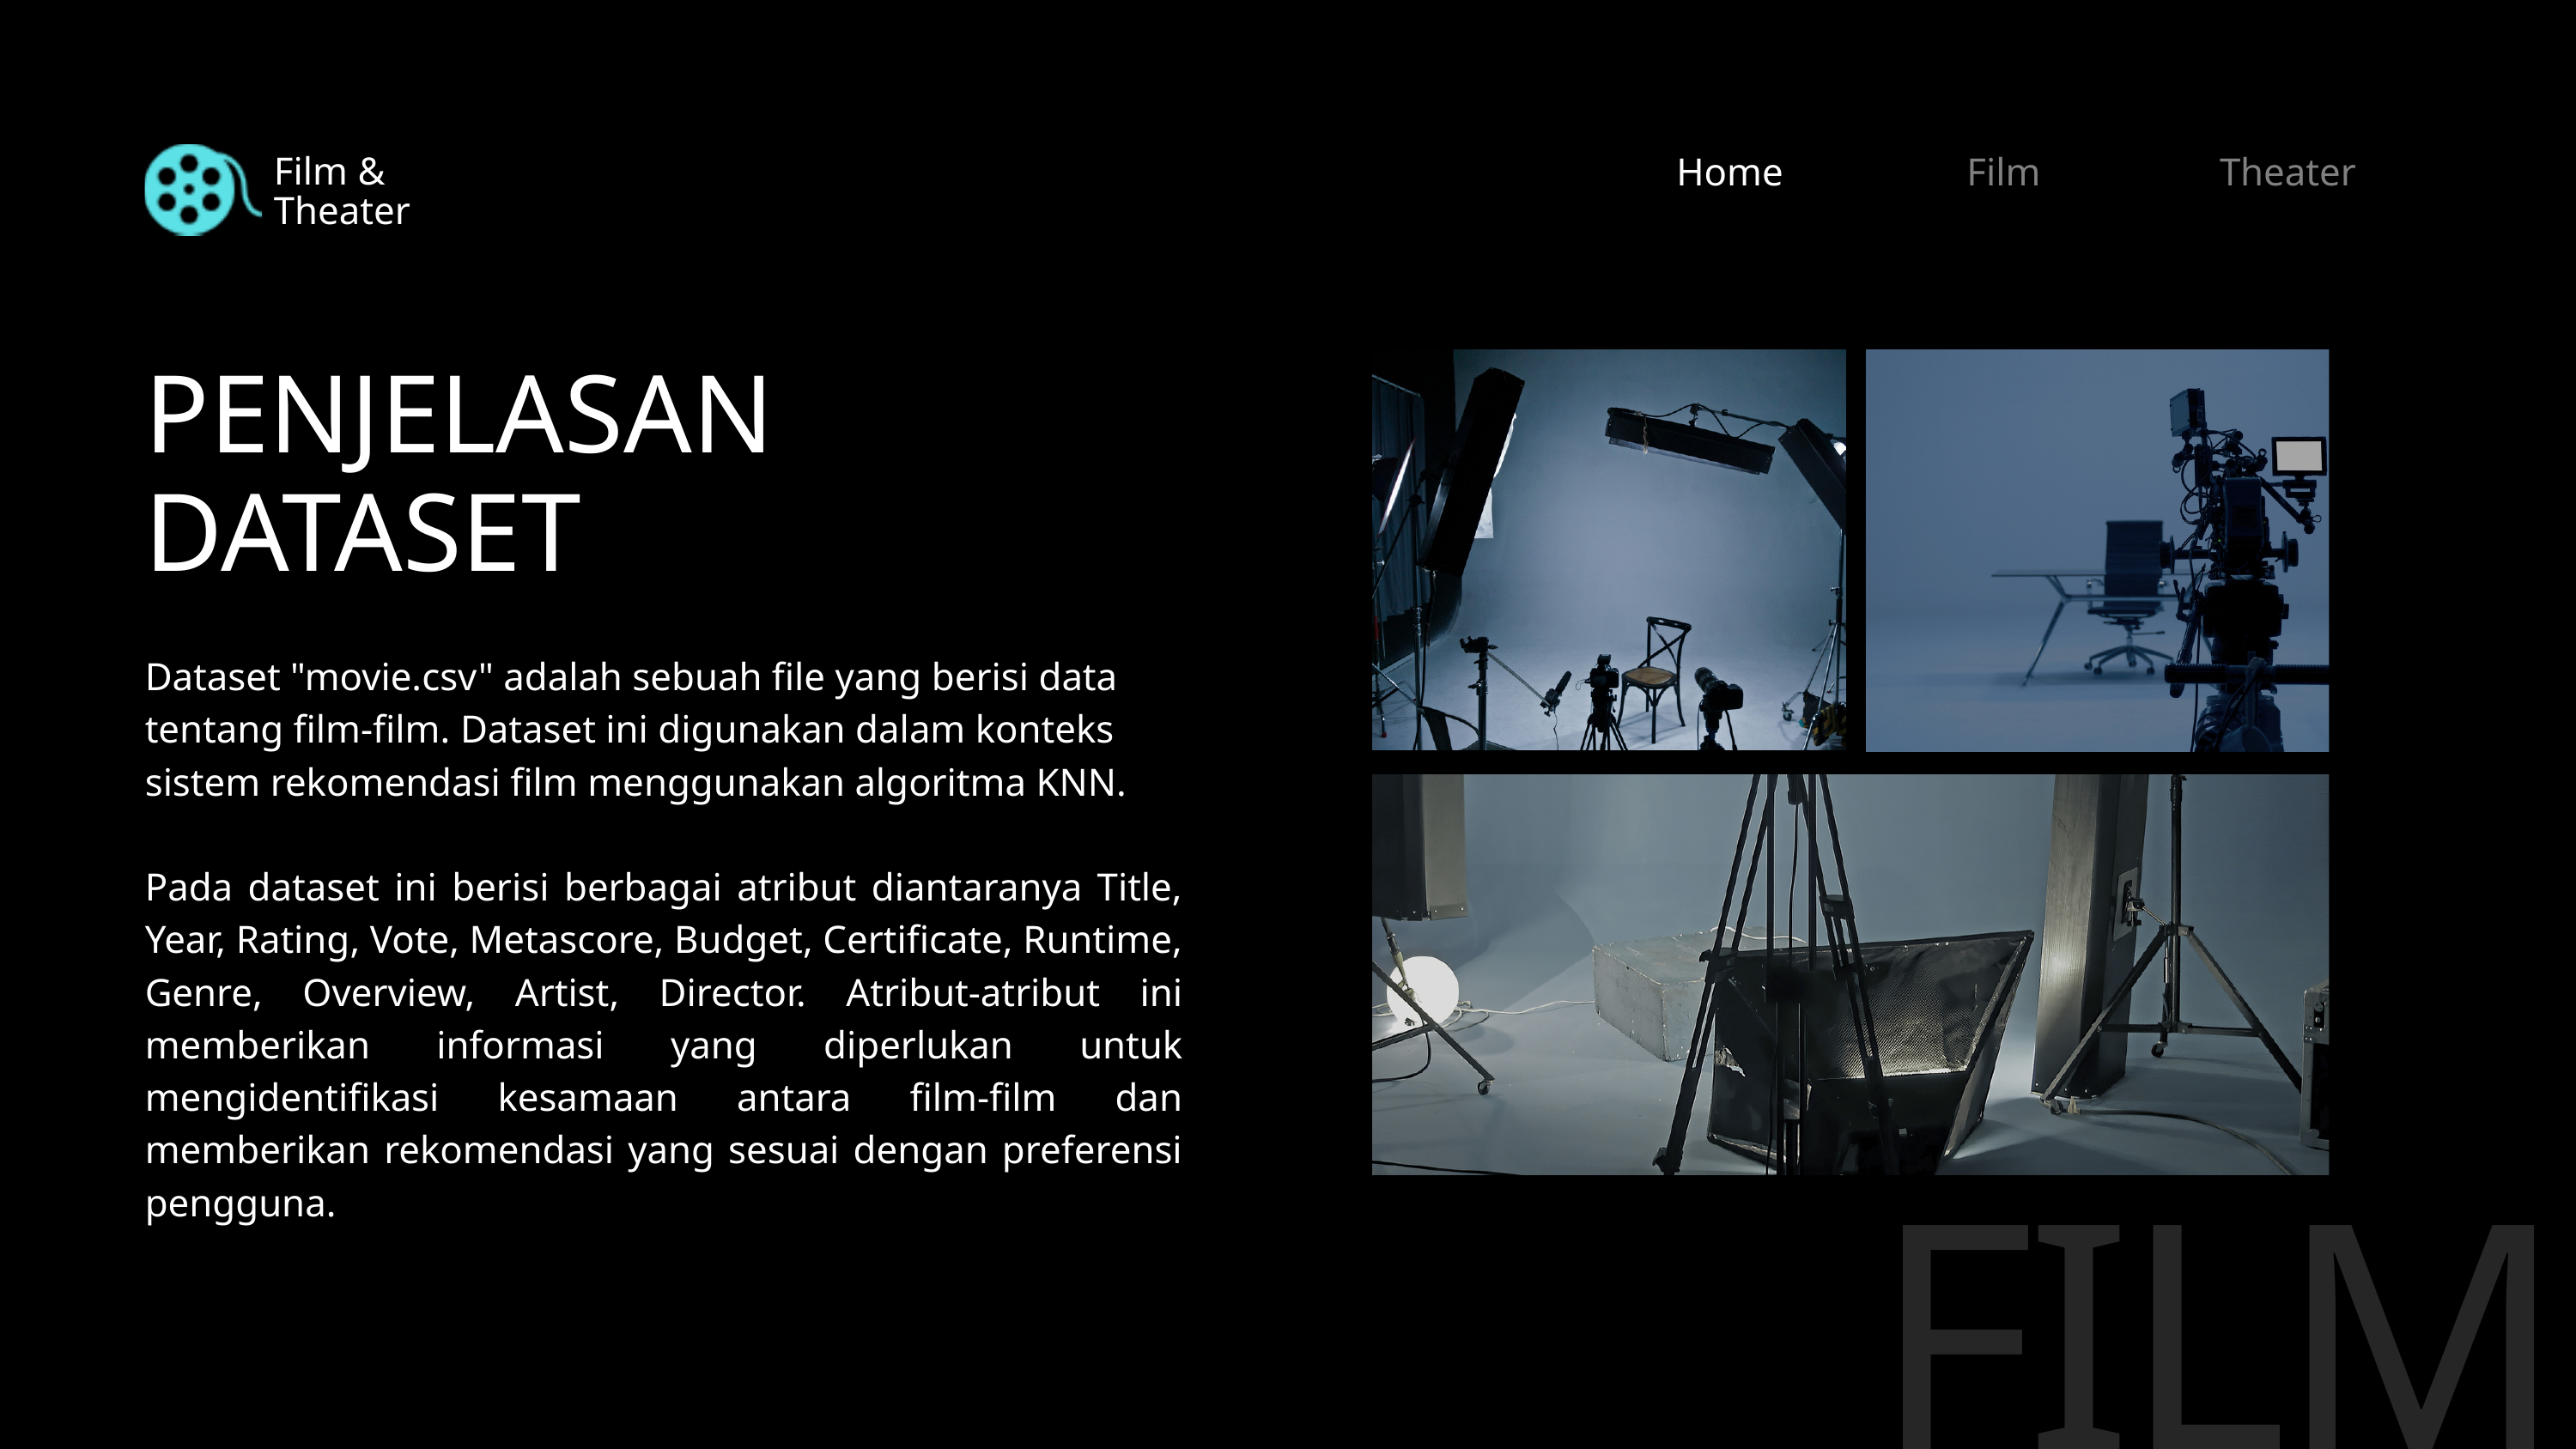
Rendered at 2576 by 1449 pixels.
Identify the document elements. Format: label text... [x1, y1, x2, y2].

text_box Theater [2146, 136, 2430, 193]
text_box [144, 144, 263, 236]
text_box Dataset "movie.csv" adalah sebuah file yang berisi data tentang film-film. Dataset ini digunakan dalam konteks sistem rekomendasi film menggunakan algoritma KNN. Pada dataset ini berisi berbagai atribut diantaranya Title, Year, Rating, Vote, Metascore, Budget, Certificate, Runtime, Genre, Overview, Artist, Director. Atribut-atribut ini memberikan informasi yang diperlukan untuk mengidentifikasi kesamaan antara film-film dan memberikan rekomendasi yang sesuai dengan preferensi pengguna. [144, 646, 1183, 1277]
text_box Film & Theater [273, 153, 491, 232]
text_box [1371, 774, 2330, 1176]
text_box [1865, 349, 2330, 753]
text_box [1371, 349, 1847, 751]
text_box PENJELASAN DATASET [144, 356, 1183, 593]
text_box Film [1885, 136, 2123, 193]
text_box Home [1611, 136, 1849, 193]
text_box FILM [1755, 1167, 2565, 1449]
